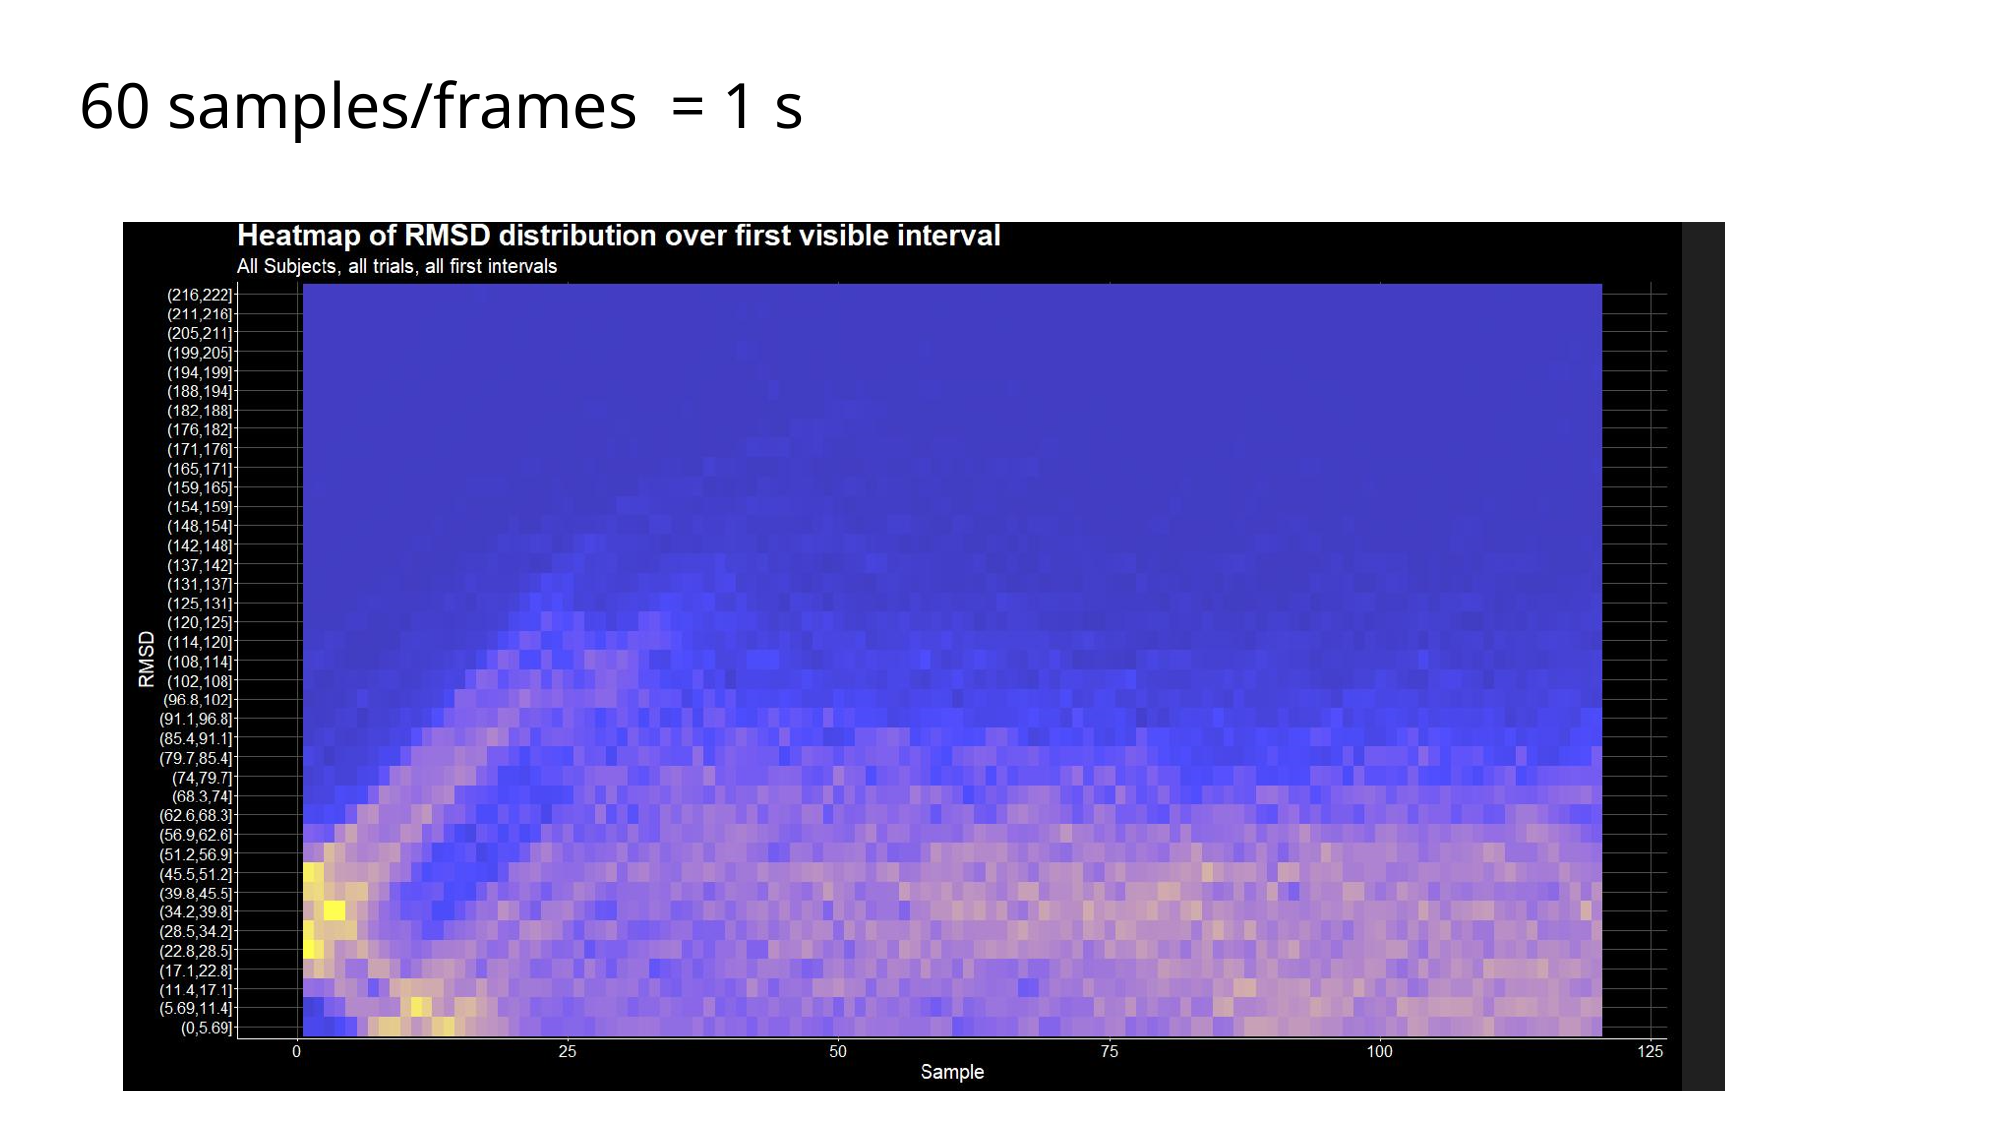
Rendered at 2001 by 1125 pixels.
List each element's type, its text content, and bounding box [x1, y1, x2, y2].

picture [123, 222, 1725, 1091]
title 60 samples/frames = 1 s [64, 0, 2000, 218]
